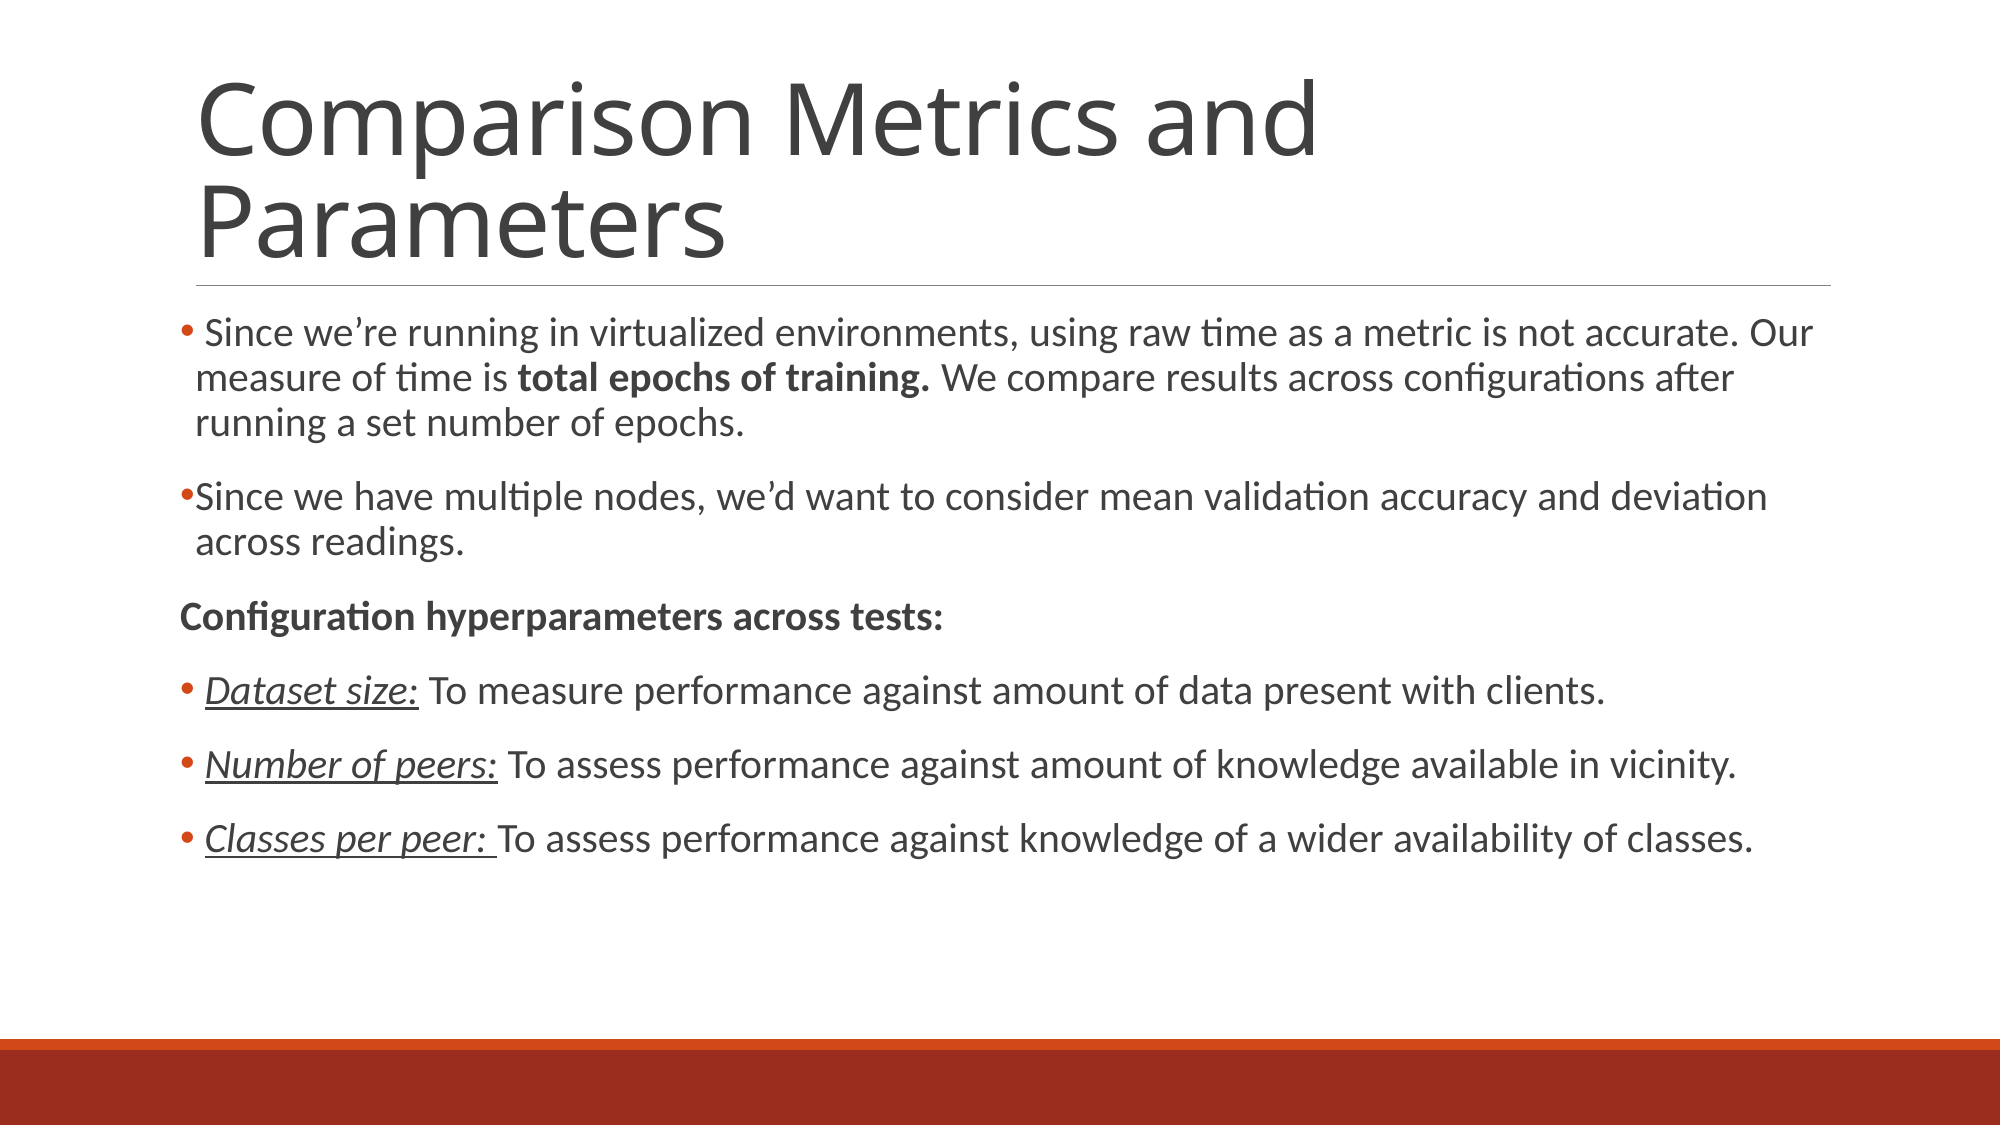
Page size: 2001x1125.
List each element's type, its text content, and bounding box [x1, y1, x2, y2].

title Comparison Metrics and Parameters [180, 47, 1830, 285]
list Since we’re running in virtualized environments, using raw time as a metric is not accurate. Our measure of time is total epochs of training. We compare results across configurations after running a set number of epochs. Since we have multiple nodes, we’d want to consider mean validation accuracy and deviation across readings. Configuration hyperparameters across tests: Dataset size: To measure performance against amount of data present with clients. Number of peers: To assess performance against amount of knowledge available in vicinity. Classes per peer: To assess performance against knowledge of a wider availability of classes. [180, 302, 1830, 963]
